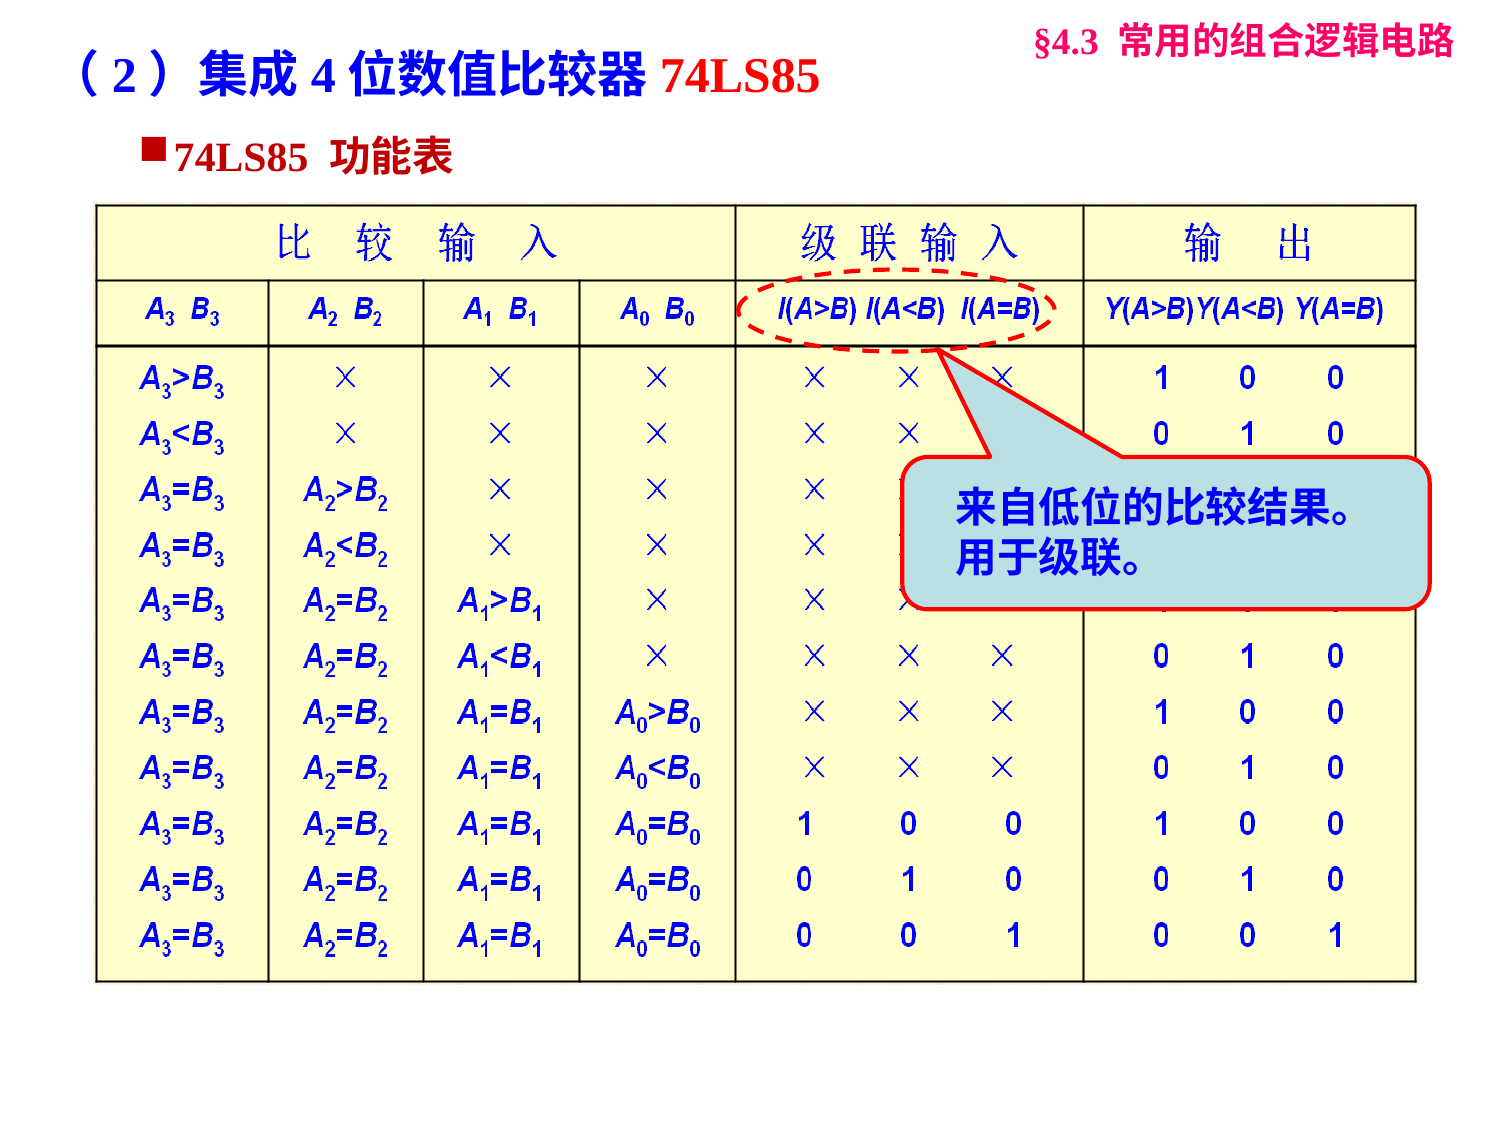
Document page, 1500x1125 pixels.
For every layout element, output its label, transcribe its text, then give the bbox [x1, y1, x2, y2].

text_box （2）集成4位数值比较器74LS85 [35, 35, 891, 110]
text_box §4.3 常用的组合逻辑电路 [1018, 9, 1470, 70]
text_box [737, 269, 1430, 610]
picture [93, 202, 1419, 985]
text_box 74LS85 功能表 [123, 121, 470, 187]
